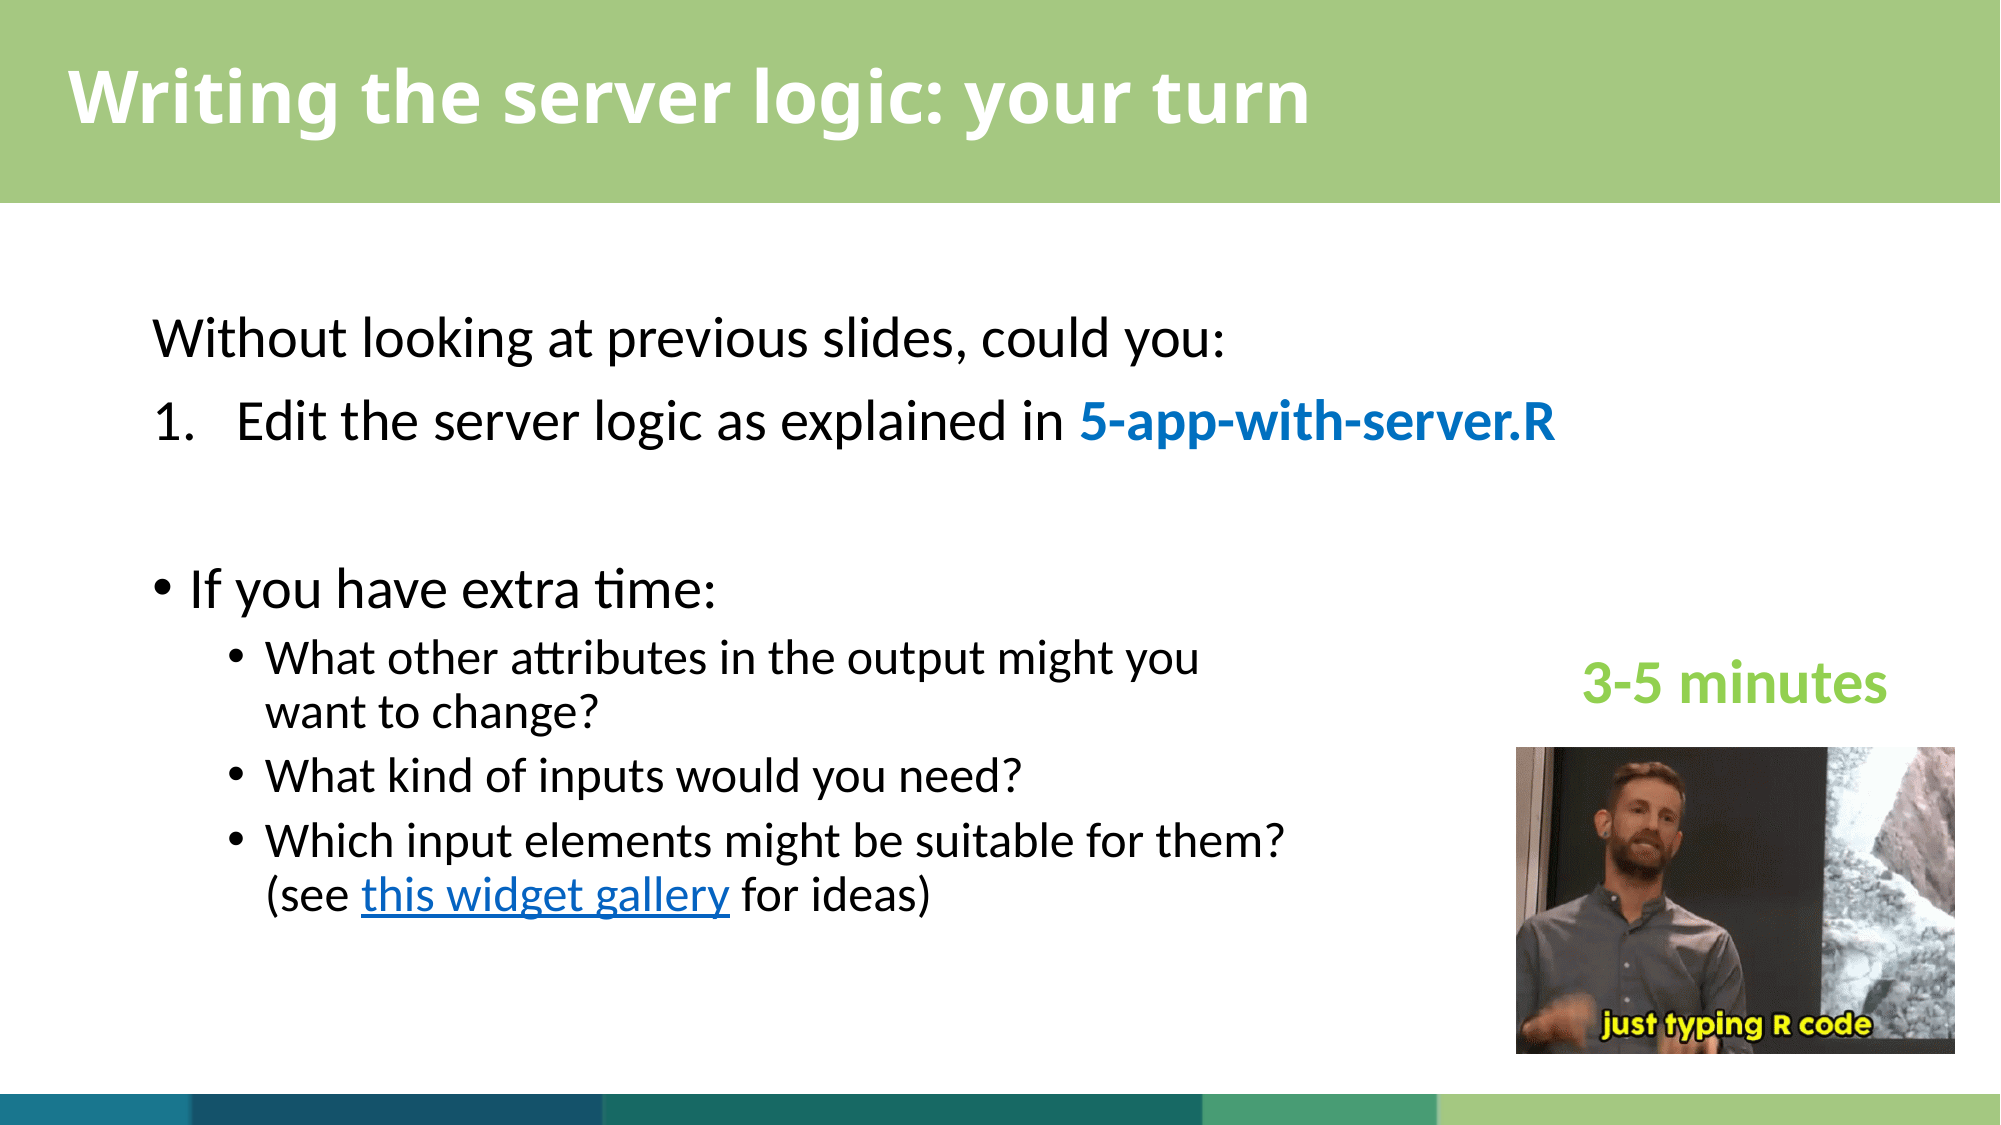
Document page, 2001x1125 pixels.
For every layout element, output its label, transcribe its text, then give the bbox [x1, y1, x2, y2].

text_box 3-5 minutes [1516, 633, 1955, 724]
text_box [0, 0, 2000, 204]
text_box Writing the server logic: your turn [53, 18, 1872, 183]
picture [0, 1094, 2000, 1125]
picture [1516, 747, 1955, 1054]
list Without looking at previous slides, could you: Edit the server logic as explained in 5-app-with-server.R If you have extra time: What other attributes in the output might you want to change? What kind of inputs would you need? Which input elements might be suitable for them? (see this widget gallery for ideas) [137, 299, 1863, 1014]
